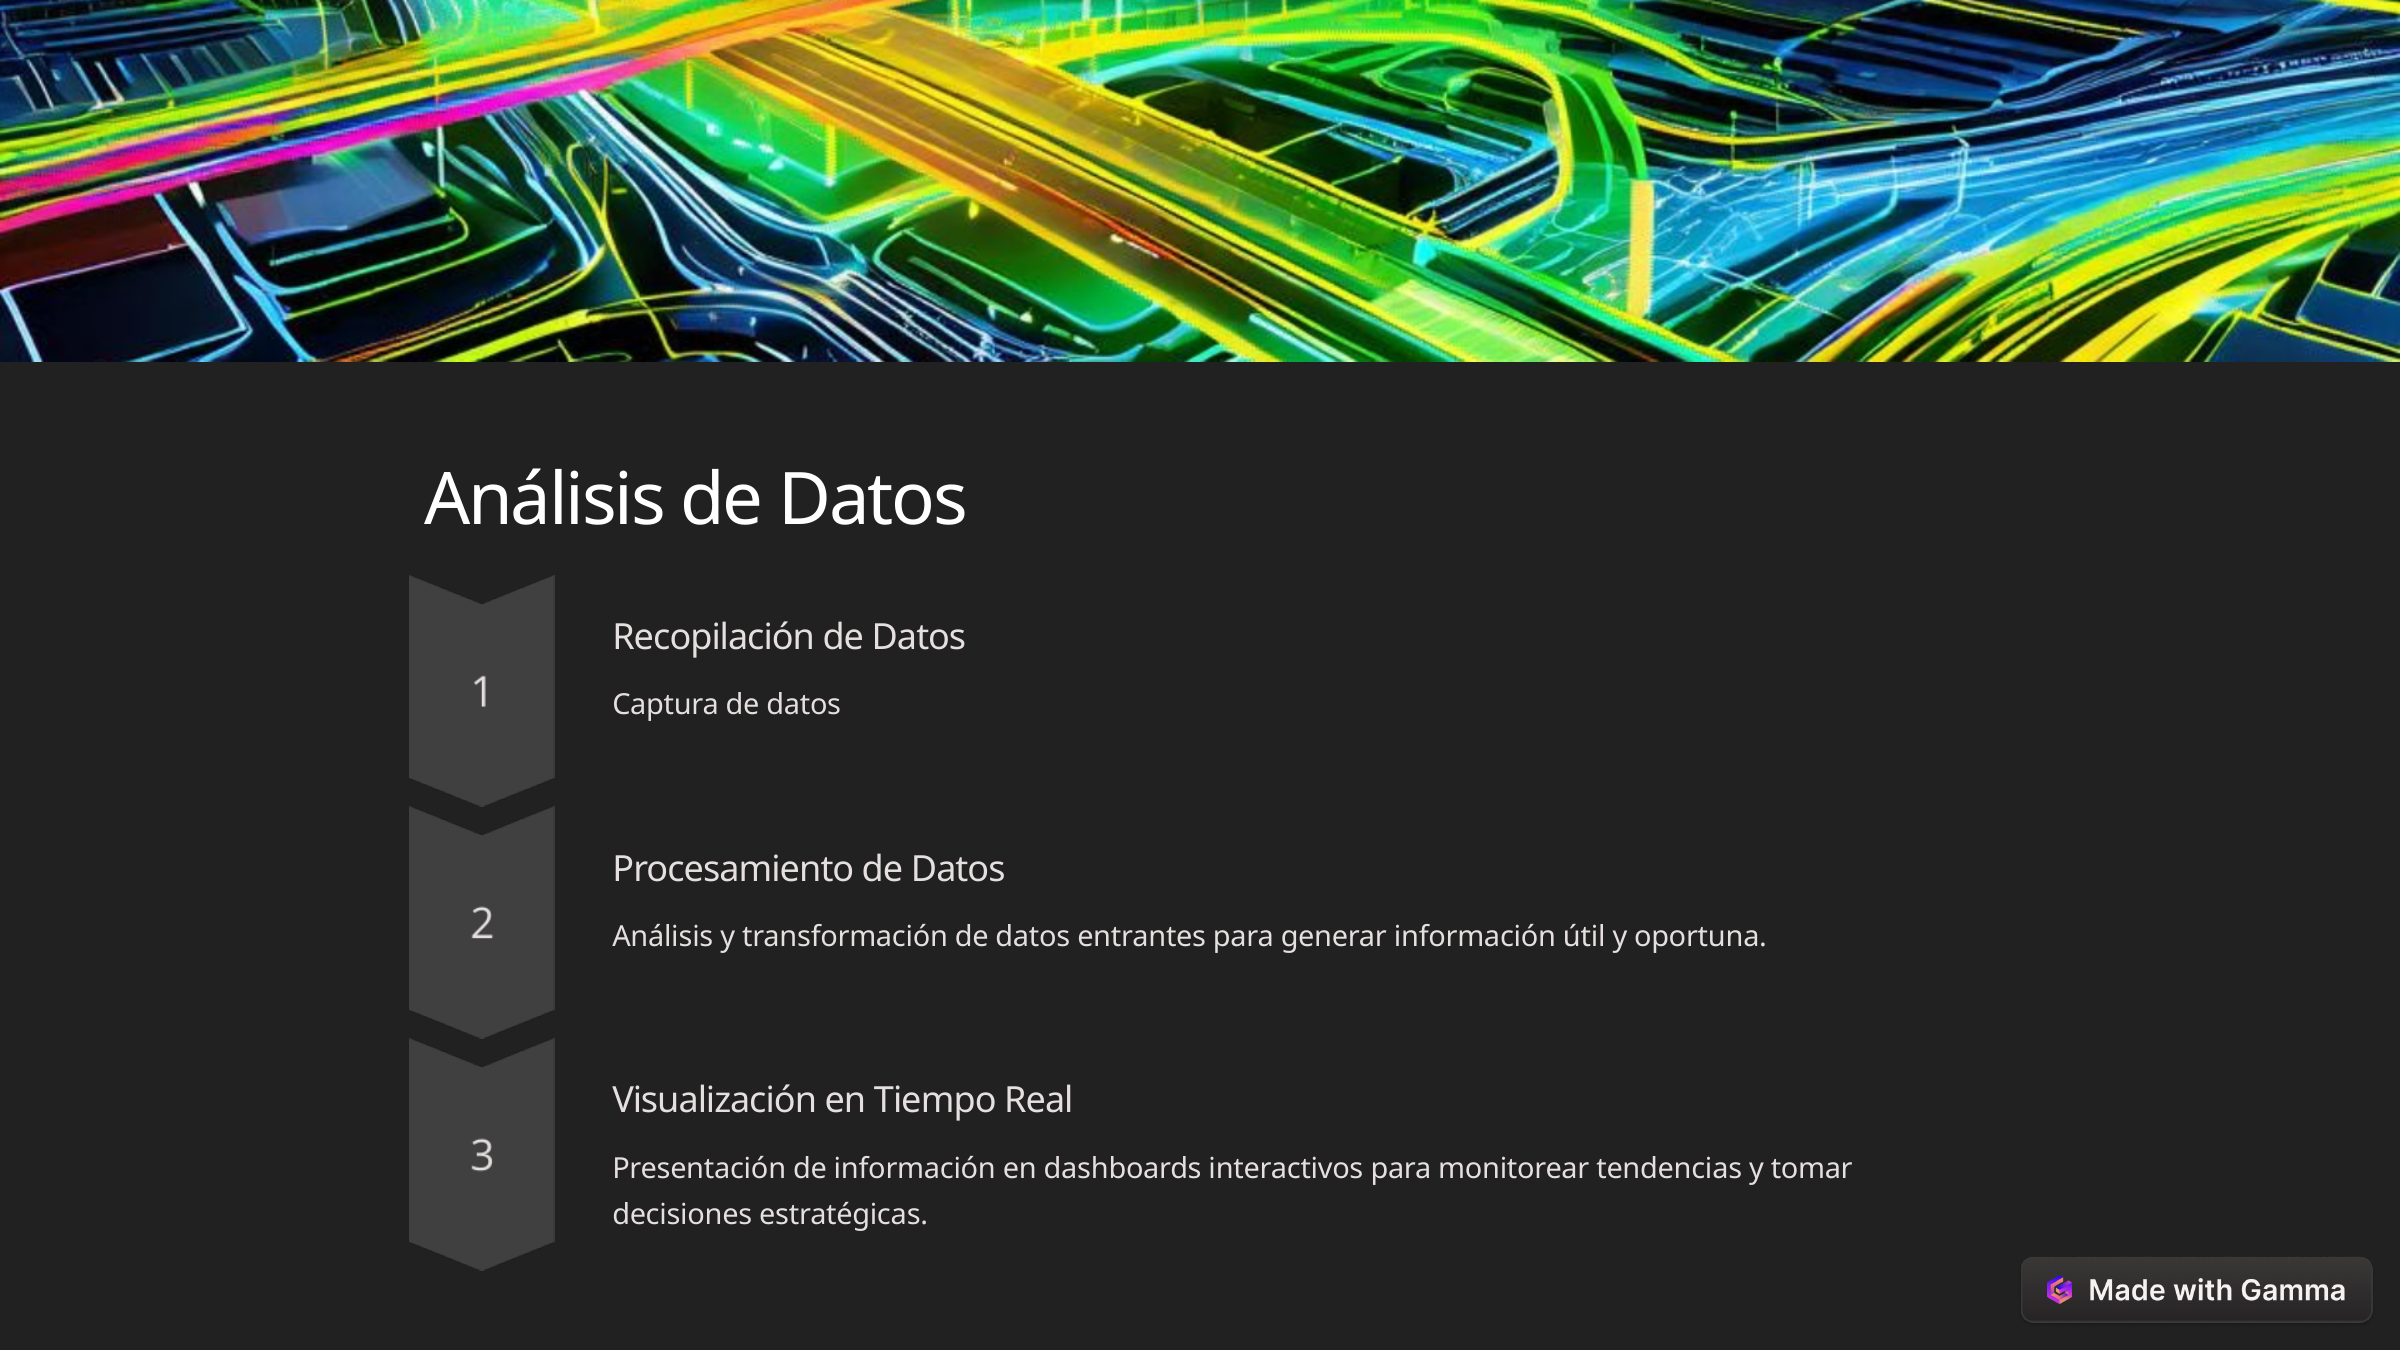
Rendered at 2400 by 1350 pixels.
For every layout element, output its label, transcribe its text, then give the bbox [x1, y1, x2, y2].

text_box [0, 362, 2400, 1350]
text_box Análisis y transformación de datos entrantes para generar información útil y oportuna. [597, 898, 1991, 945]
text_box Presentación de información en dashboards interactivos para monitorear tendencias y tomar decisiones estratégicas. [597, 1130, 1991, 1223]
text_box Recopilación de Datos [597, 604, 1031, 650]
text_box Visualización en Tiempo Real [597, 1067, 1175, 1113]
picture [0, 0, 2400, 362]
text_box Captura de datos [597, 666, 1991, 714]
picture [409, 575, 555, 1271]
picture [2008, 1244, 2385, 1335]
text_box Análisis de Datos [409, 441, 1134, 532]
text_box Procesamiento de Datos [597, 835, 1052, 882]
